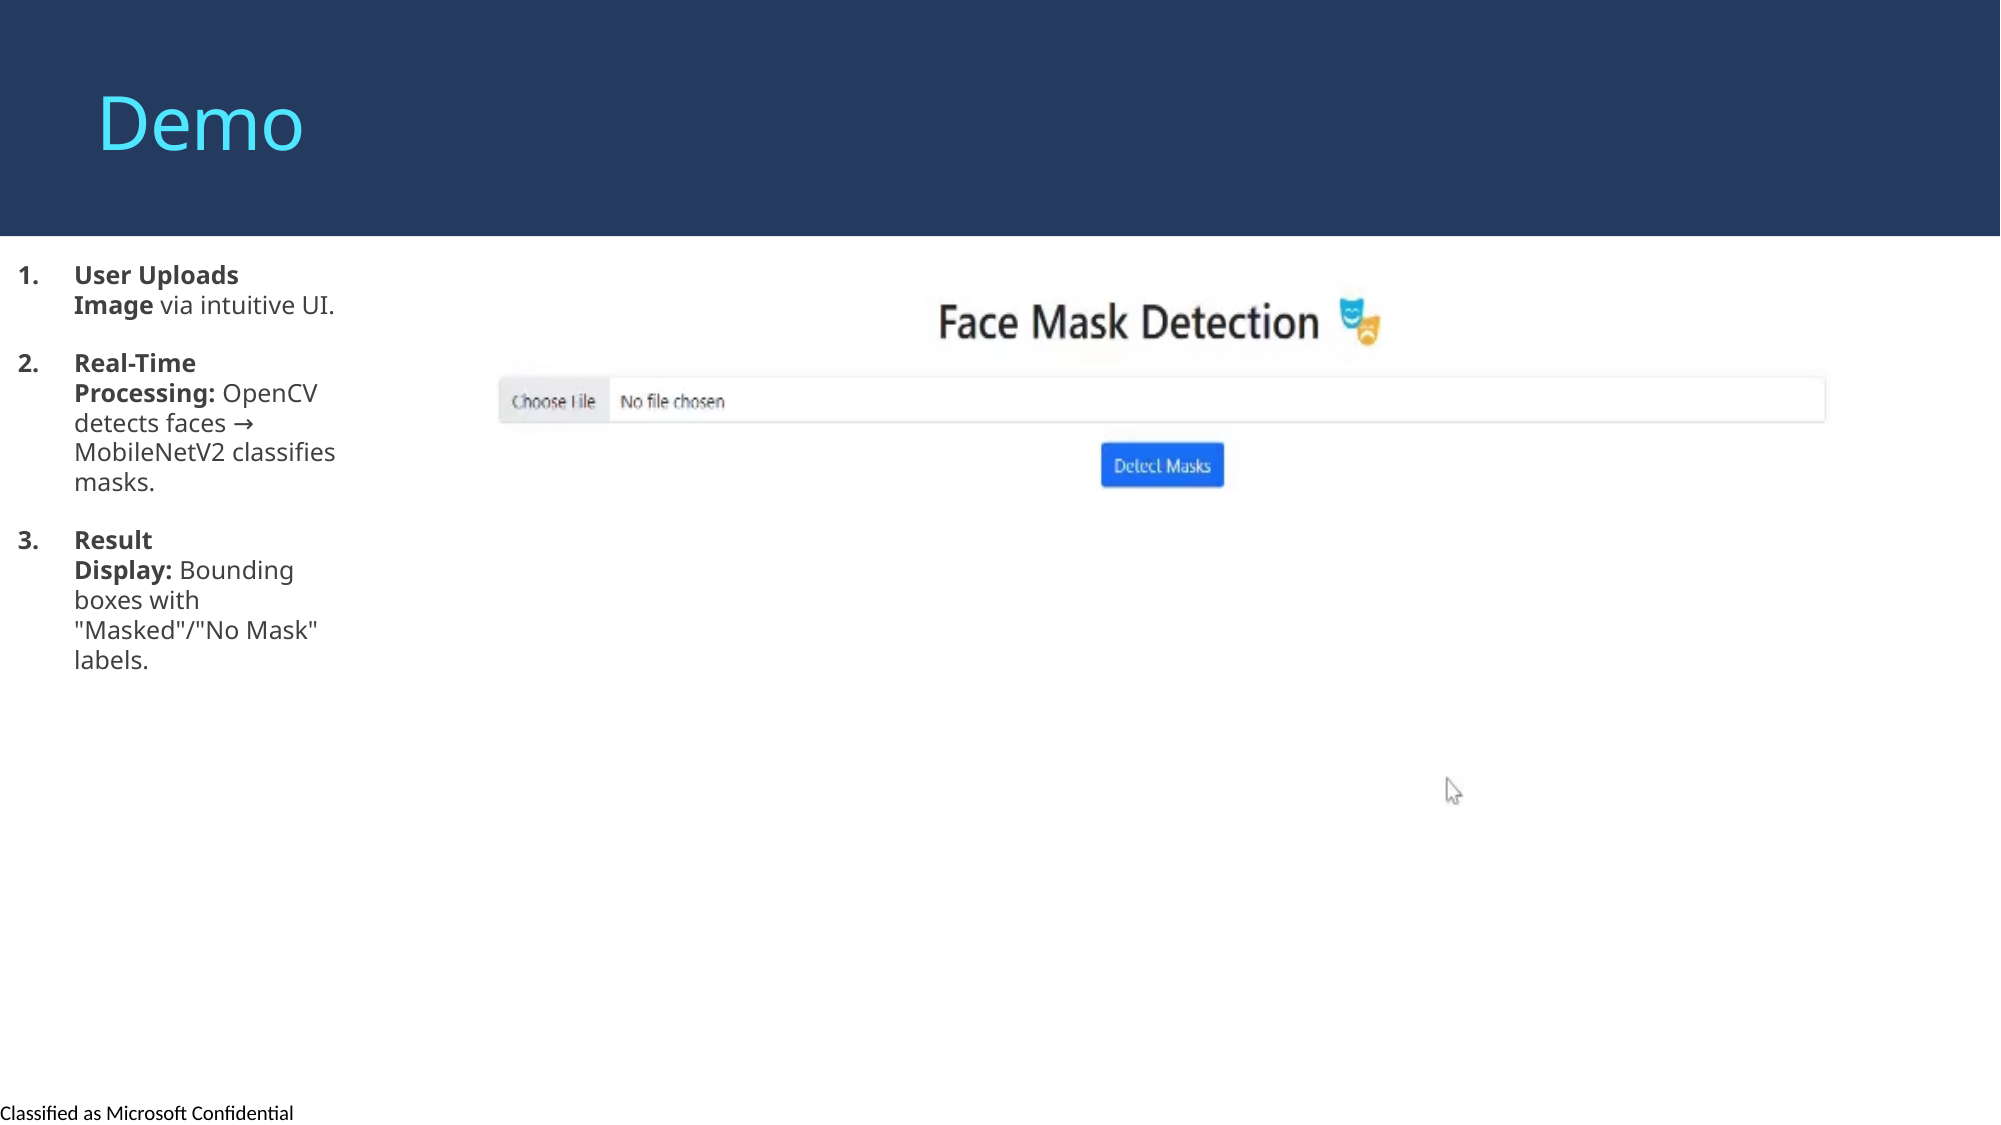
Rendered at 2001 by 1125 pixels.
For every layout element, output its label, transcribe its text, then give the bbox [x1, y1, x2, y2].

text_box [342, 237, 1983, 1061]
text_box User Uploads Image via intuitive UI. Real-Time Processing: OpenCV detects faces → MobileNetV2 classifies masks. Result Display: Bounding boxes with "Masked"/"No Mask" labels. [17, 259, 342, 1029]
text_box Demo [96, 75, 1904, 166]
